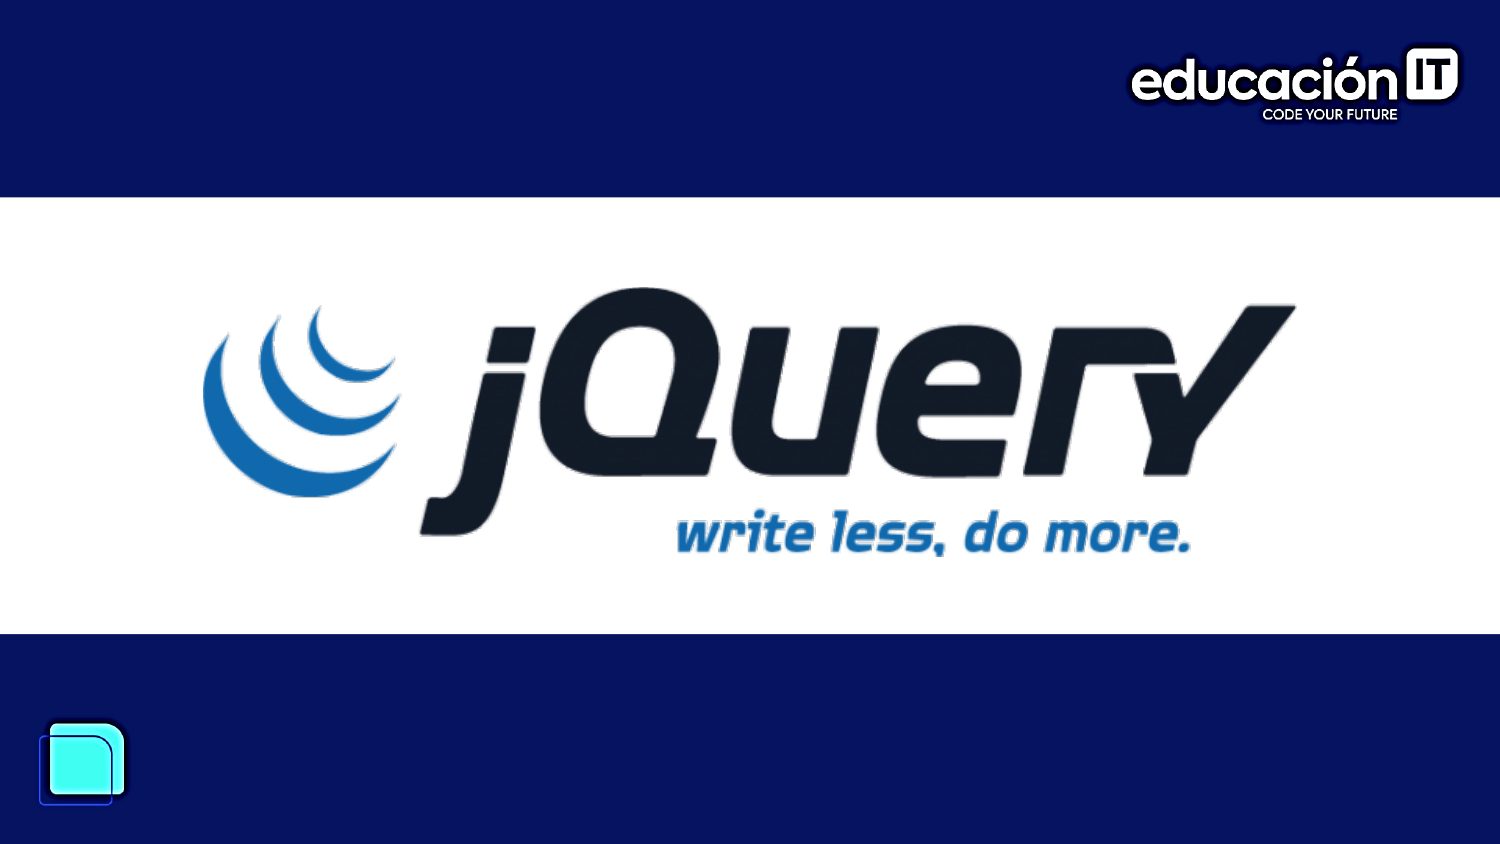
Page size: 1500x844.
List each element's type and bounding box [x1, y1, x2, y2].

picture [0, 0, 1500, 195]
text_box [0, 195, 1500, 636]
picture [202, 287, 1298, 557]
picture [0, 636, 1500, 844]
